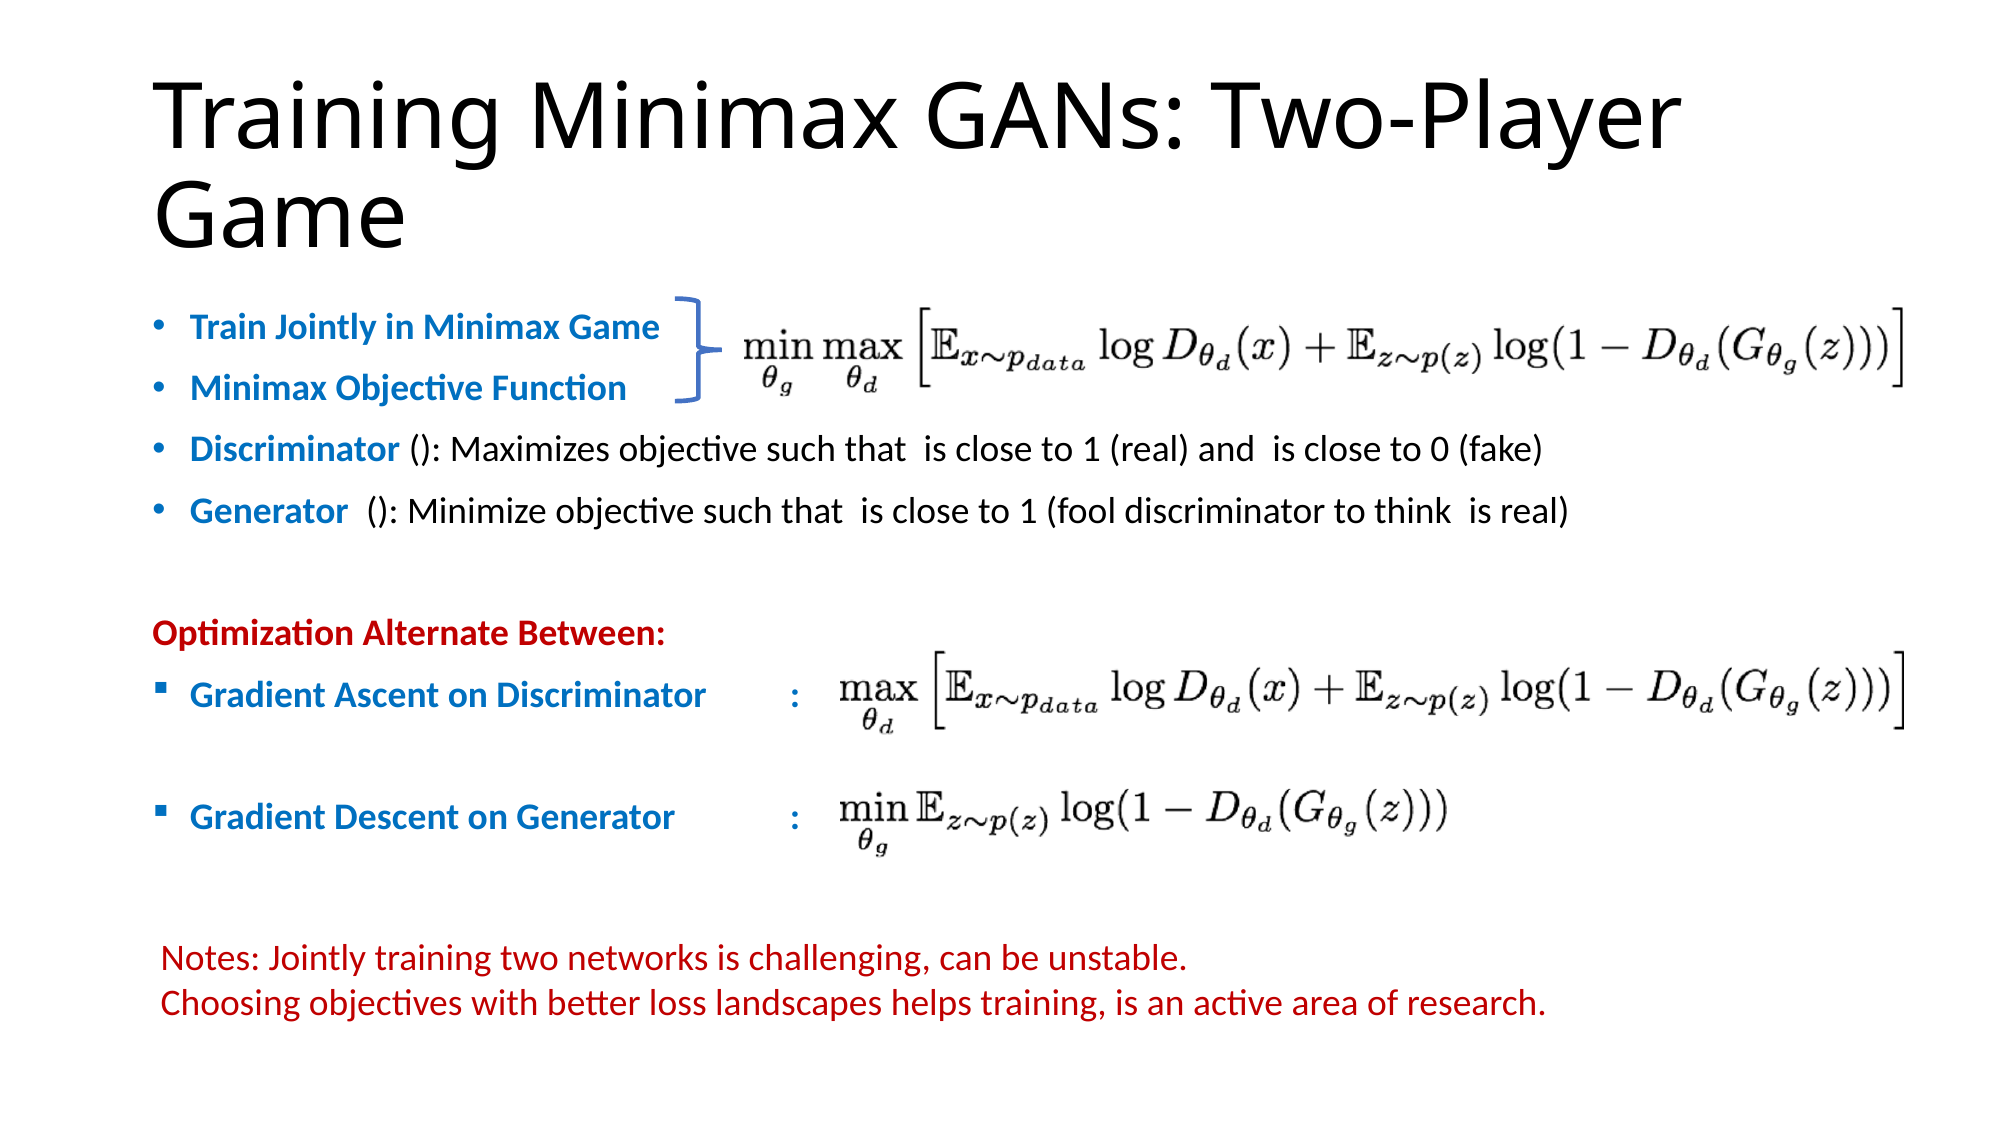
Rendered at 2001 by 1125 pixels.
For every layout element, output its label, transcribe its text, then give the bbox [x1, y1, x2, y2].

picture [721, 298, 1913, 402]
picture [829, 642, 1913, 749]
picture [829, 771, 1463, 868]
text_box [674, 298, 721, 402]
title Training Minimax GANs: Two-Player Game [137, 59, 1863, 278]
text_box Notes: Jointly training two networks is challenging, can be unstable. Choosing objectives with better loss landscapes helps training, is an active area of research. [145, 925, 1564, 1031]
